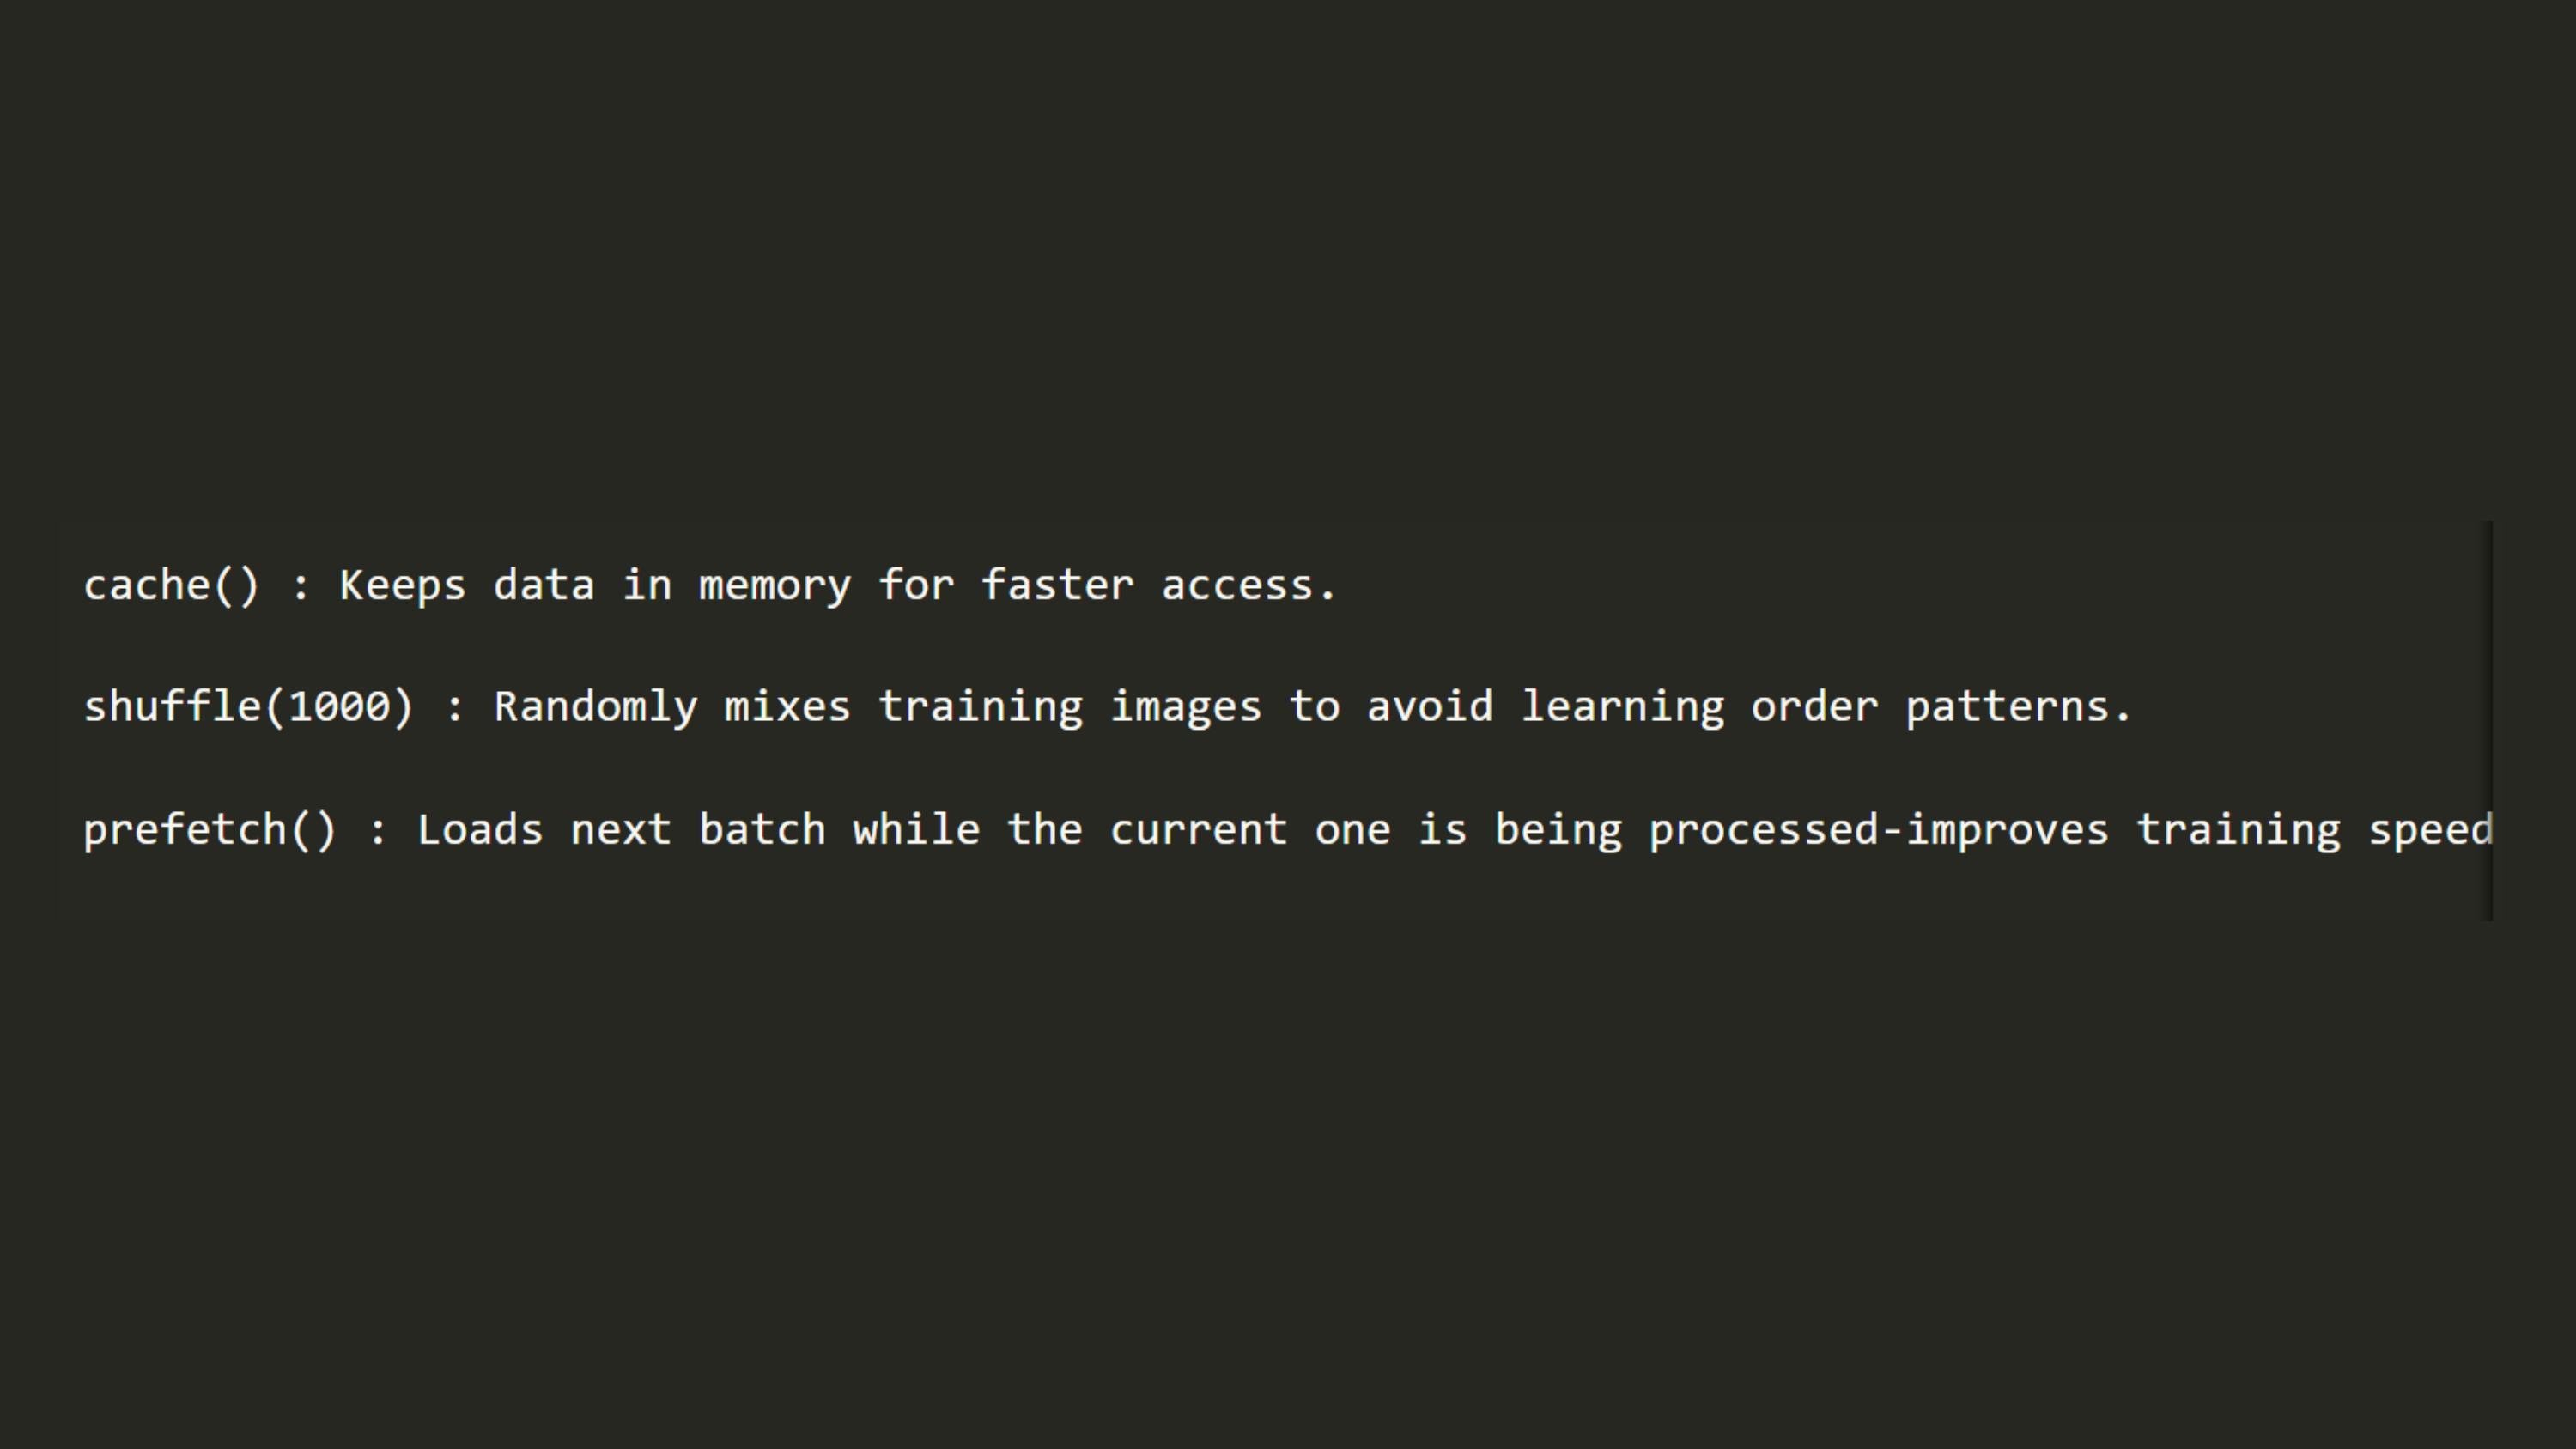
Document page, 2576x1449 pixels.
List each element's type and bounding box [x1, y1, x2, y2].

text_box [58, 521, 2504, 921]
